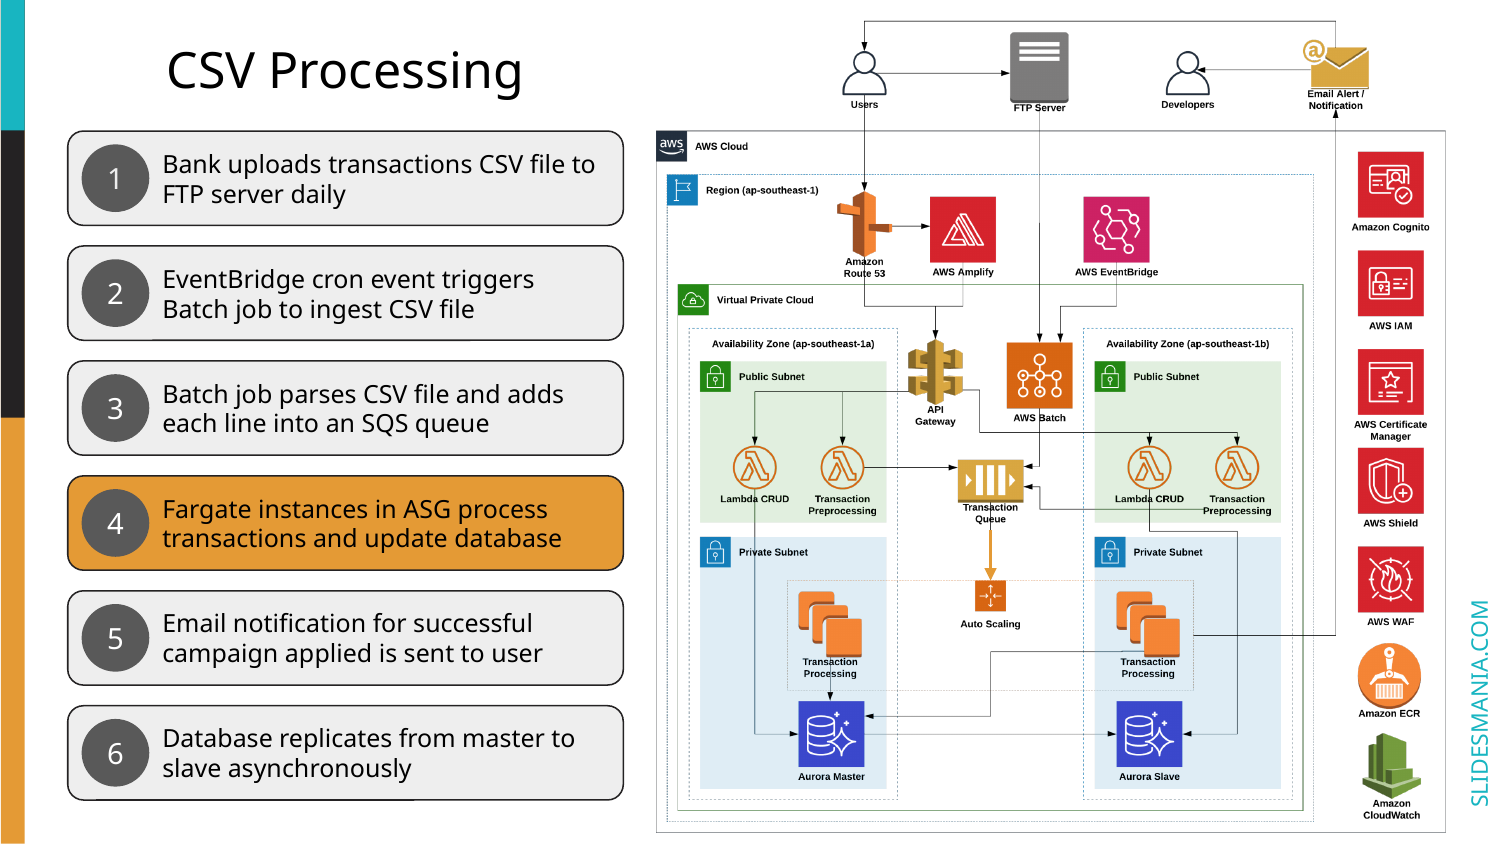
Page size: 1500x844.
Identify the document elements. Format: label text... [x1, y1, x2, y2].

text_box EventBridge cron event triggers Batch job to ingest CSV file [67, 245, 624, 341]
text_box 6 [82, 719, 149, 786]
text_box Email notification for successful campaign applied is sent to user [67, 590, 624, 686]
text_box Database replicates from master to slave asynchronously [67, 705, 624, 801]
title CSV Processing [95, 26, 596, 111]
text_box Bank uploads transactions CSV file to FTP server daily [67, 131, 624, 226]
text_box 4 [82, 489, 149, 557]
text_box 2 [82, 260, 149, 327]
text_box Batch job parses CSV file and adds each line into an SQS queue [67, 360, 624, 456]
picture [645, 0, 1450, 844]
text_box Fargate instances in ASG process transactions and update database [67, 475, 624, 571]
text_box 1 [82, 145, 149, 212]
text_box 3 [82, 374, 149, 442]
text_box 5 [82, 604, 149, 671]
